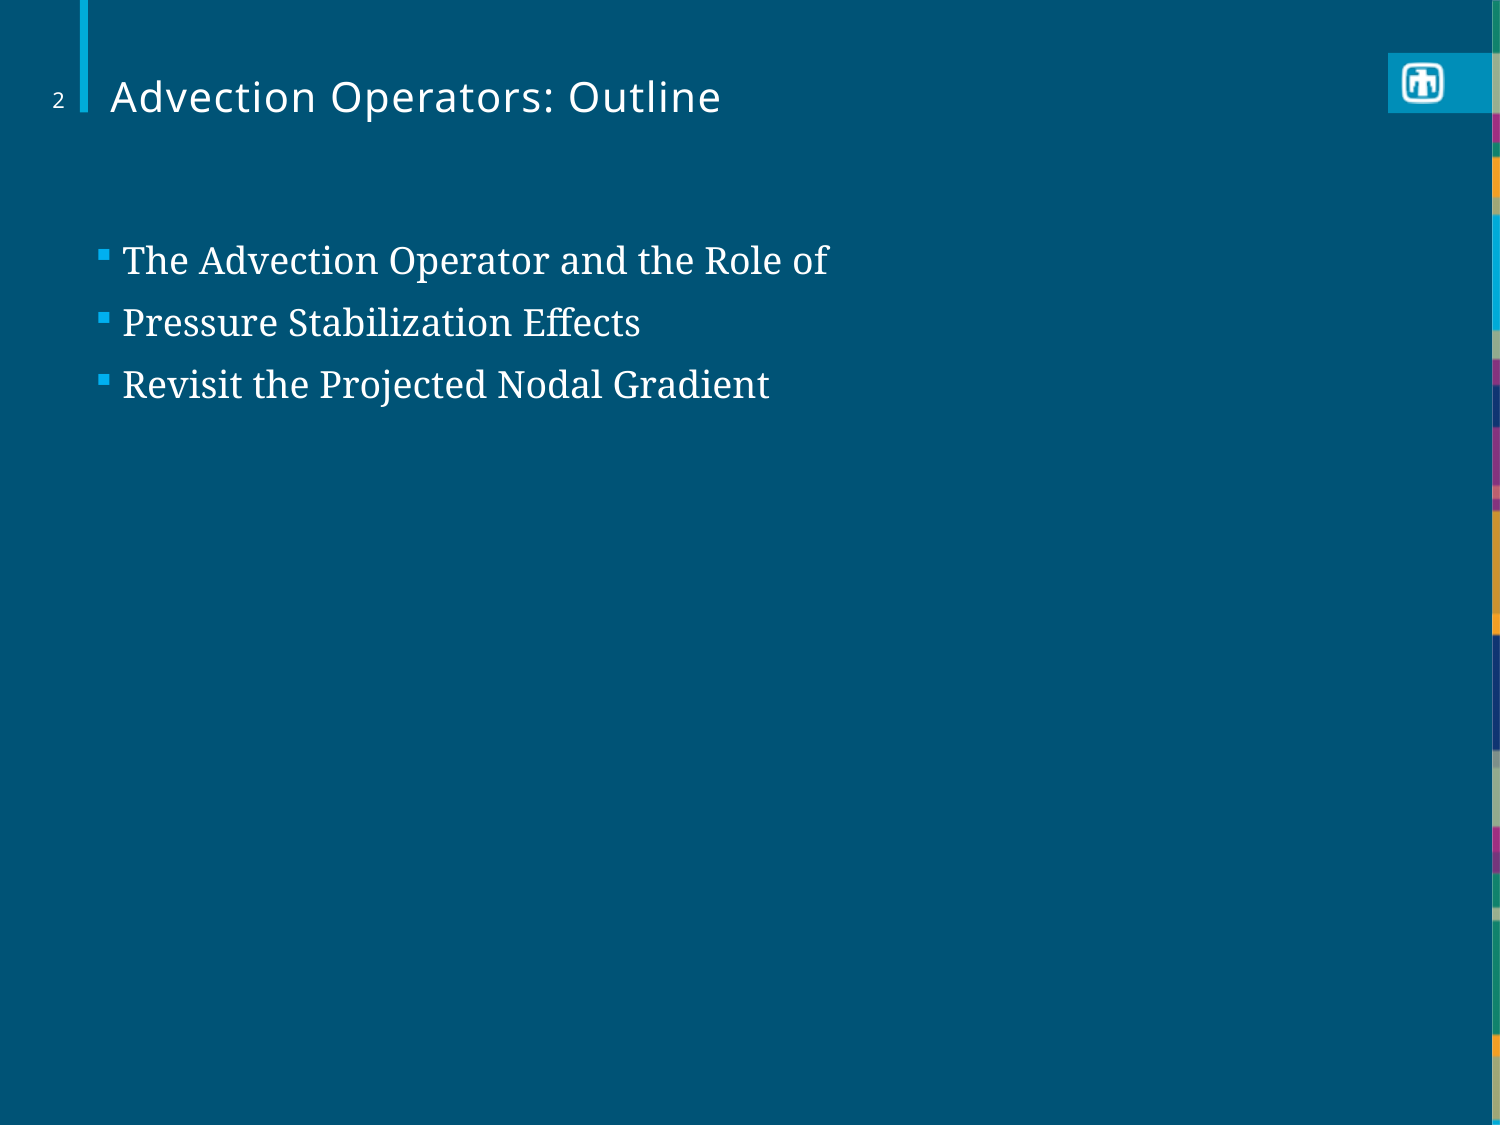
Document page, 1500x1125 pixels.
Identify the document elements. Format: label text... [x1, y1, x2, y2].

picture [1493, 330, 1499, 1120]
title Advection Operators: Outline [95, 35, 1333, 129]
slide_number 2 [7, 71, 80, 132]
picture [1493, 1, 1499, 215]
picture [1402, 63, 1444, 103]
